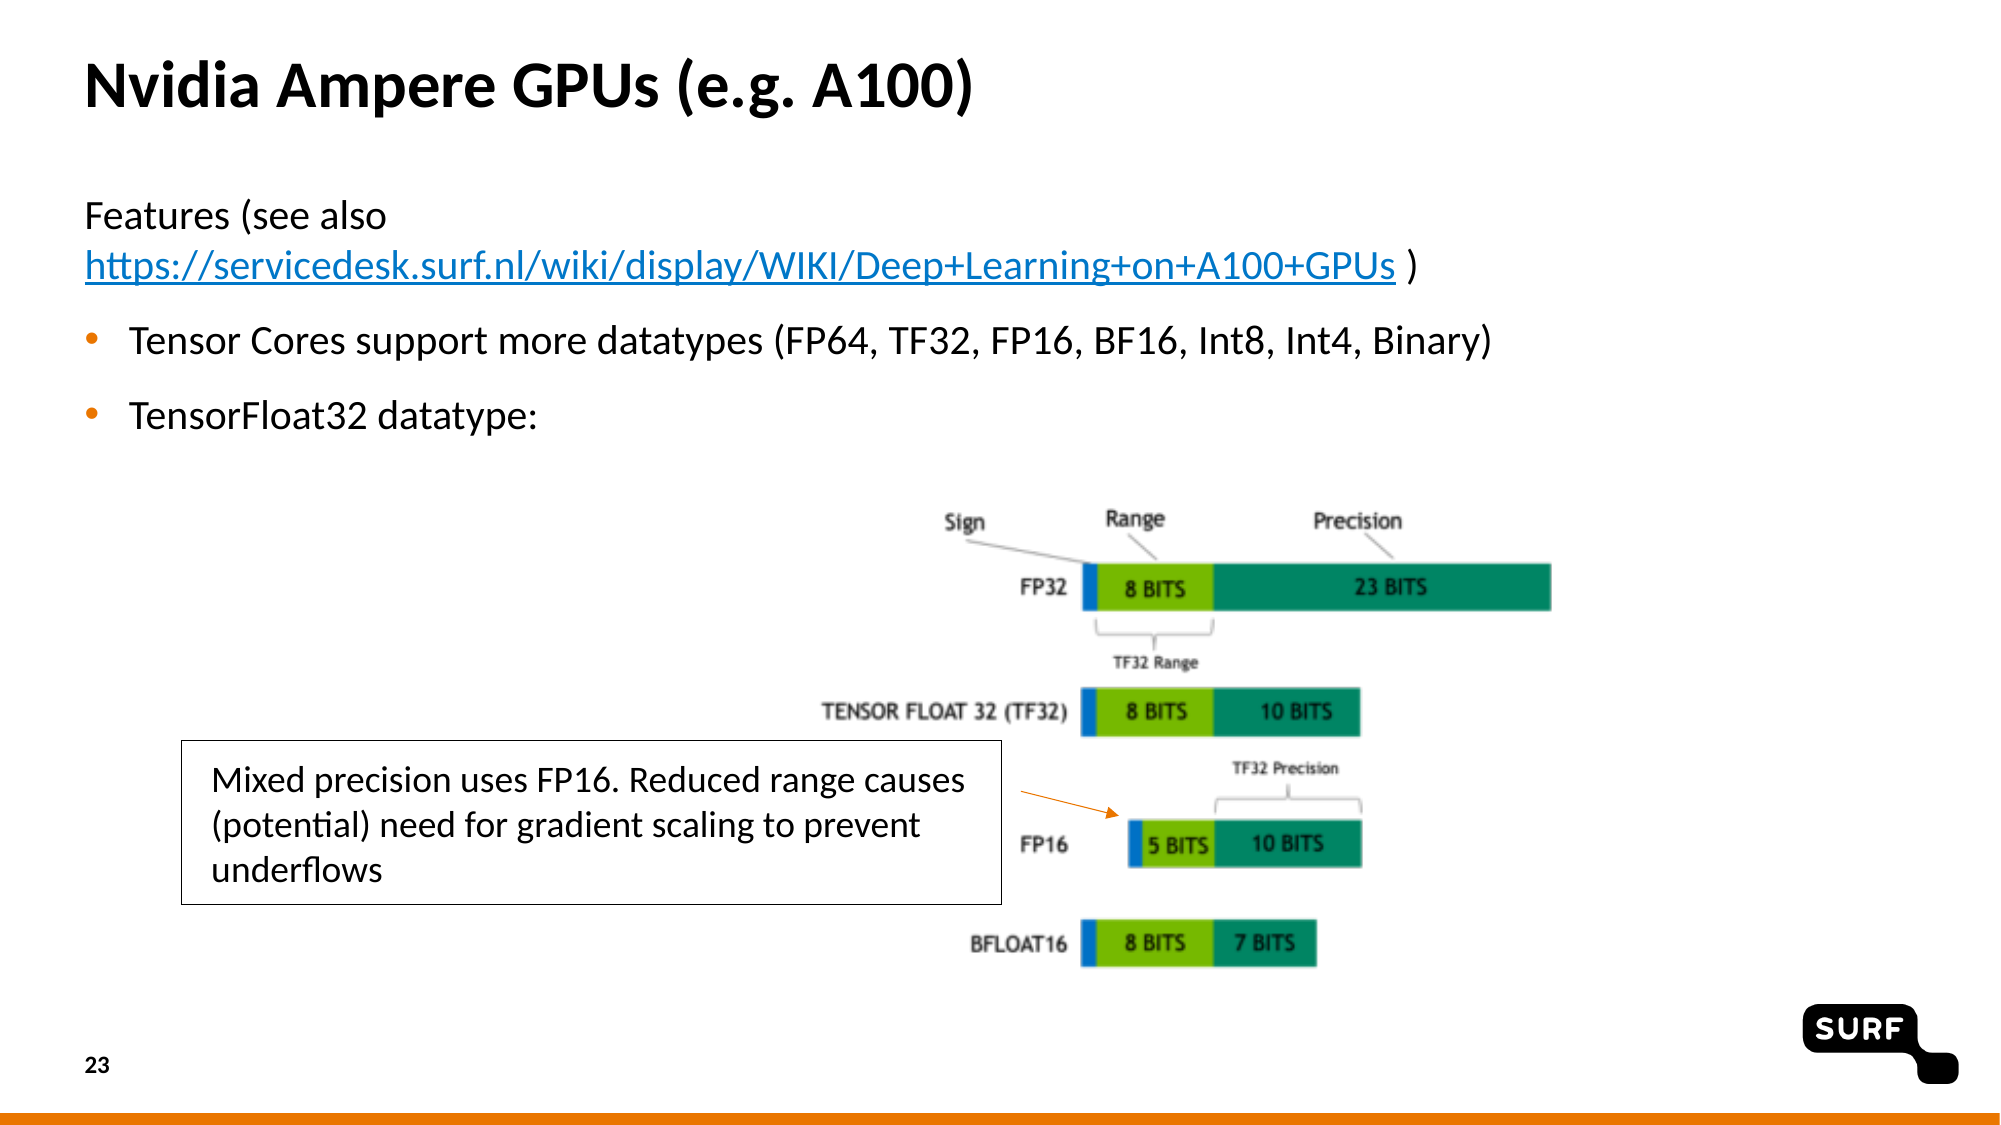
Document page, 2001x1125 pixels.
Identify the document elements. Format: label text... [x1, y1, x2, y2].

picture [773, 472, 1595, 996]
text_box Mixed precision uses FP16. Reduced range causes (potential) need for gradient scaling to prevent underflows [181, 740, 773, 905]
title Nvidia Ampere GPUs (e.g. A100) [85, 44, 1914, 144]
picture [1802, 1004, 1959, 1084]
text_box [1020, 791, 1119, 816]
list Features (see also https://servicedesk.surf.nl/wiki/display/WIKI/Deep+Learning+on+A100+GPUs ) Tensor Cores support more datatypes (FP64, TF32, FP16, BF16, Int8, Int4, Binary) TensorFloat32 datatype: [84, 187, 1706, 919]
slide_number 23 [84, 1045, 149, 1082]
